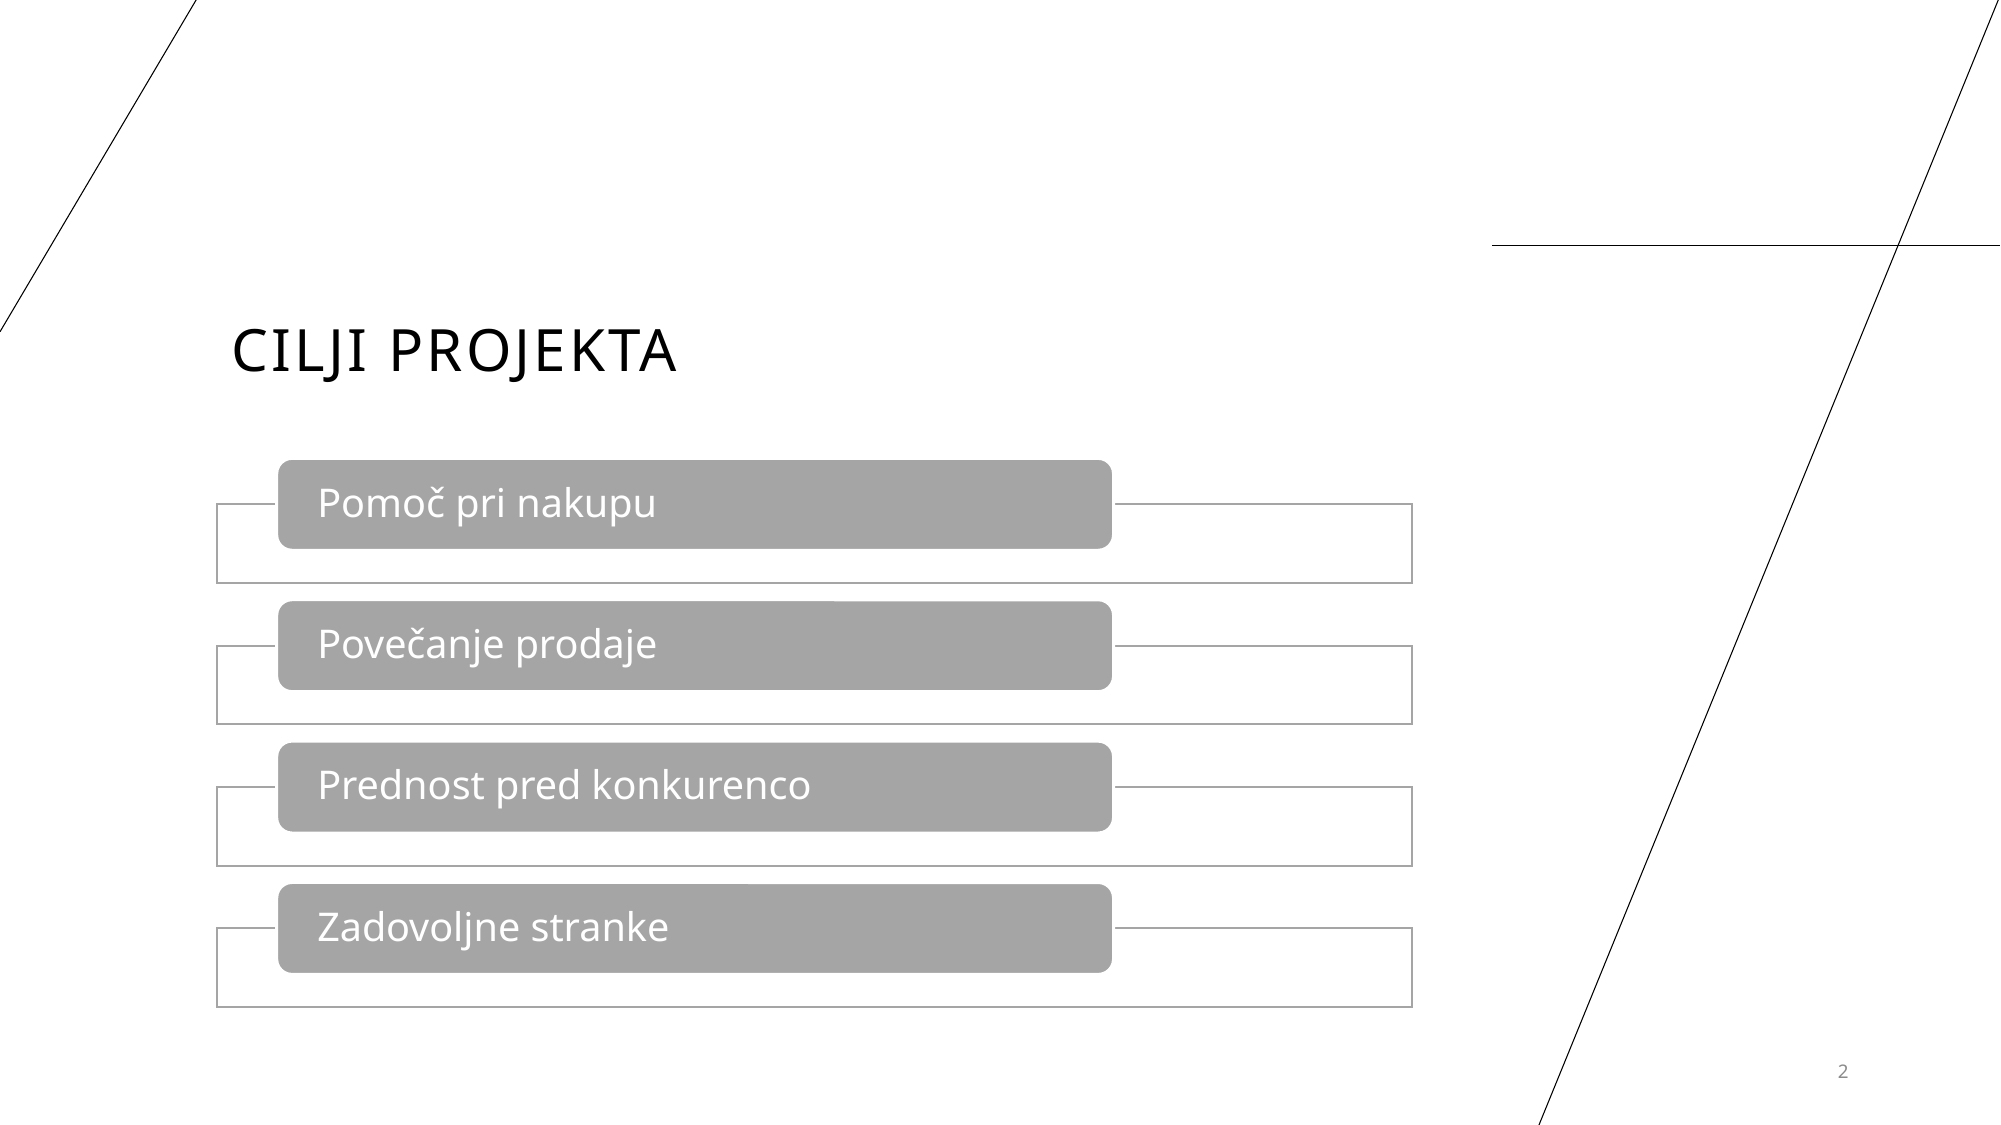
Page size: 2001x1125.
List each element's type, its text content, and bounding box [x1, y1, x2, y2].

title ciljI projekta [216, 43, 1413, 392]
slide_number 2 [1701, 1042, 1864, 1103]
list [216, 453, 1413, 1013]
